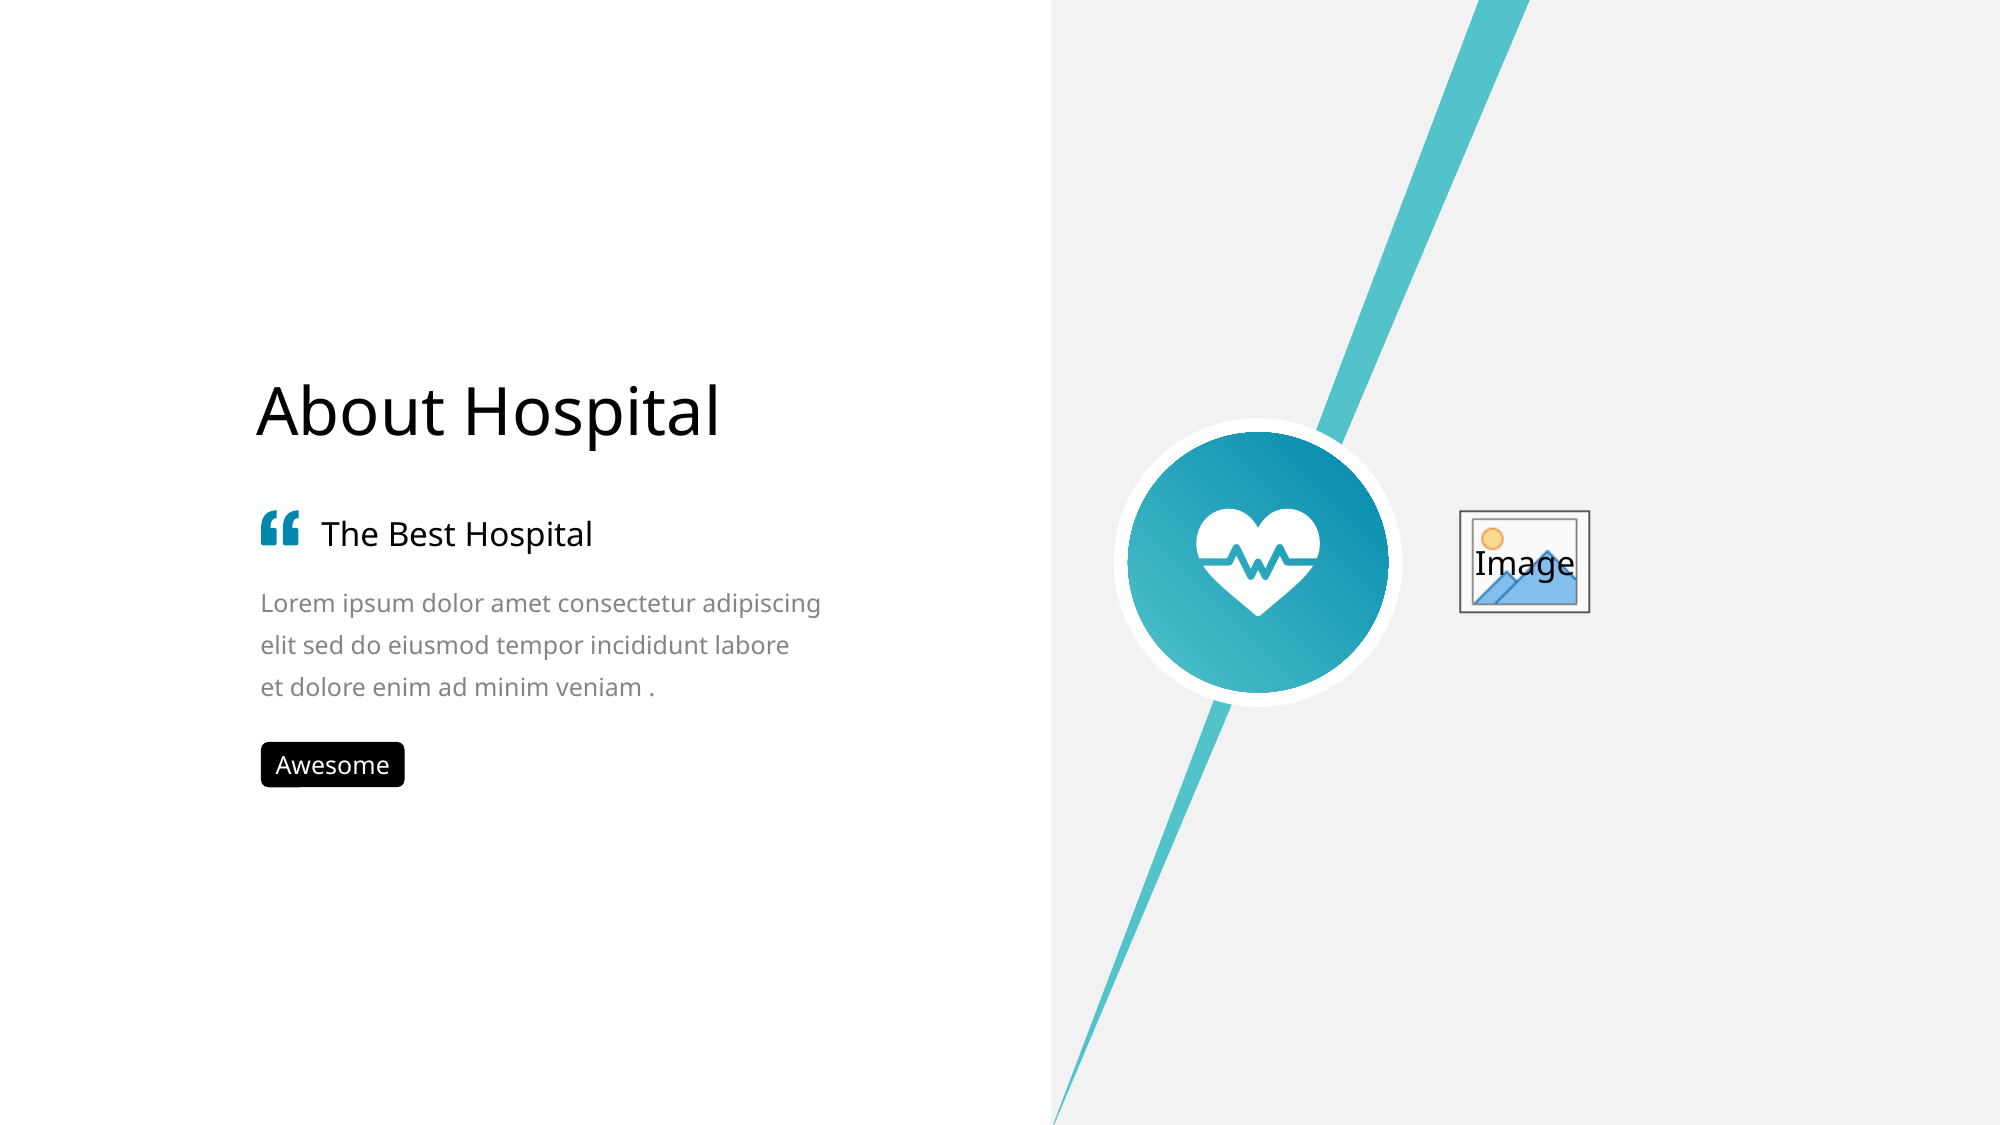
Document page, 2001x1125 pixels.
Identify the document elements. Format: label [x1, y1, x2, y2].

text_box [241, 361, 916, 788]
picture [1050, 0, 2000, 1125]
text_box [1113, 418, 1403, 707]
text_box [1196, 508, 1320, 617]
